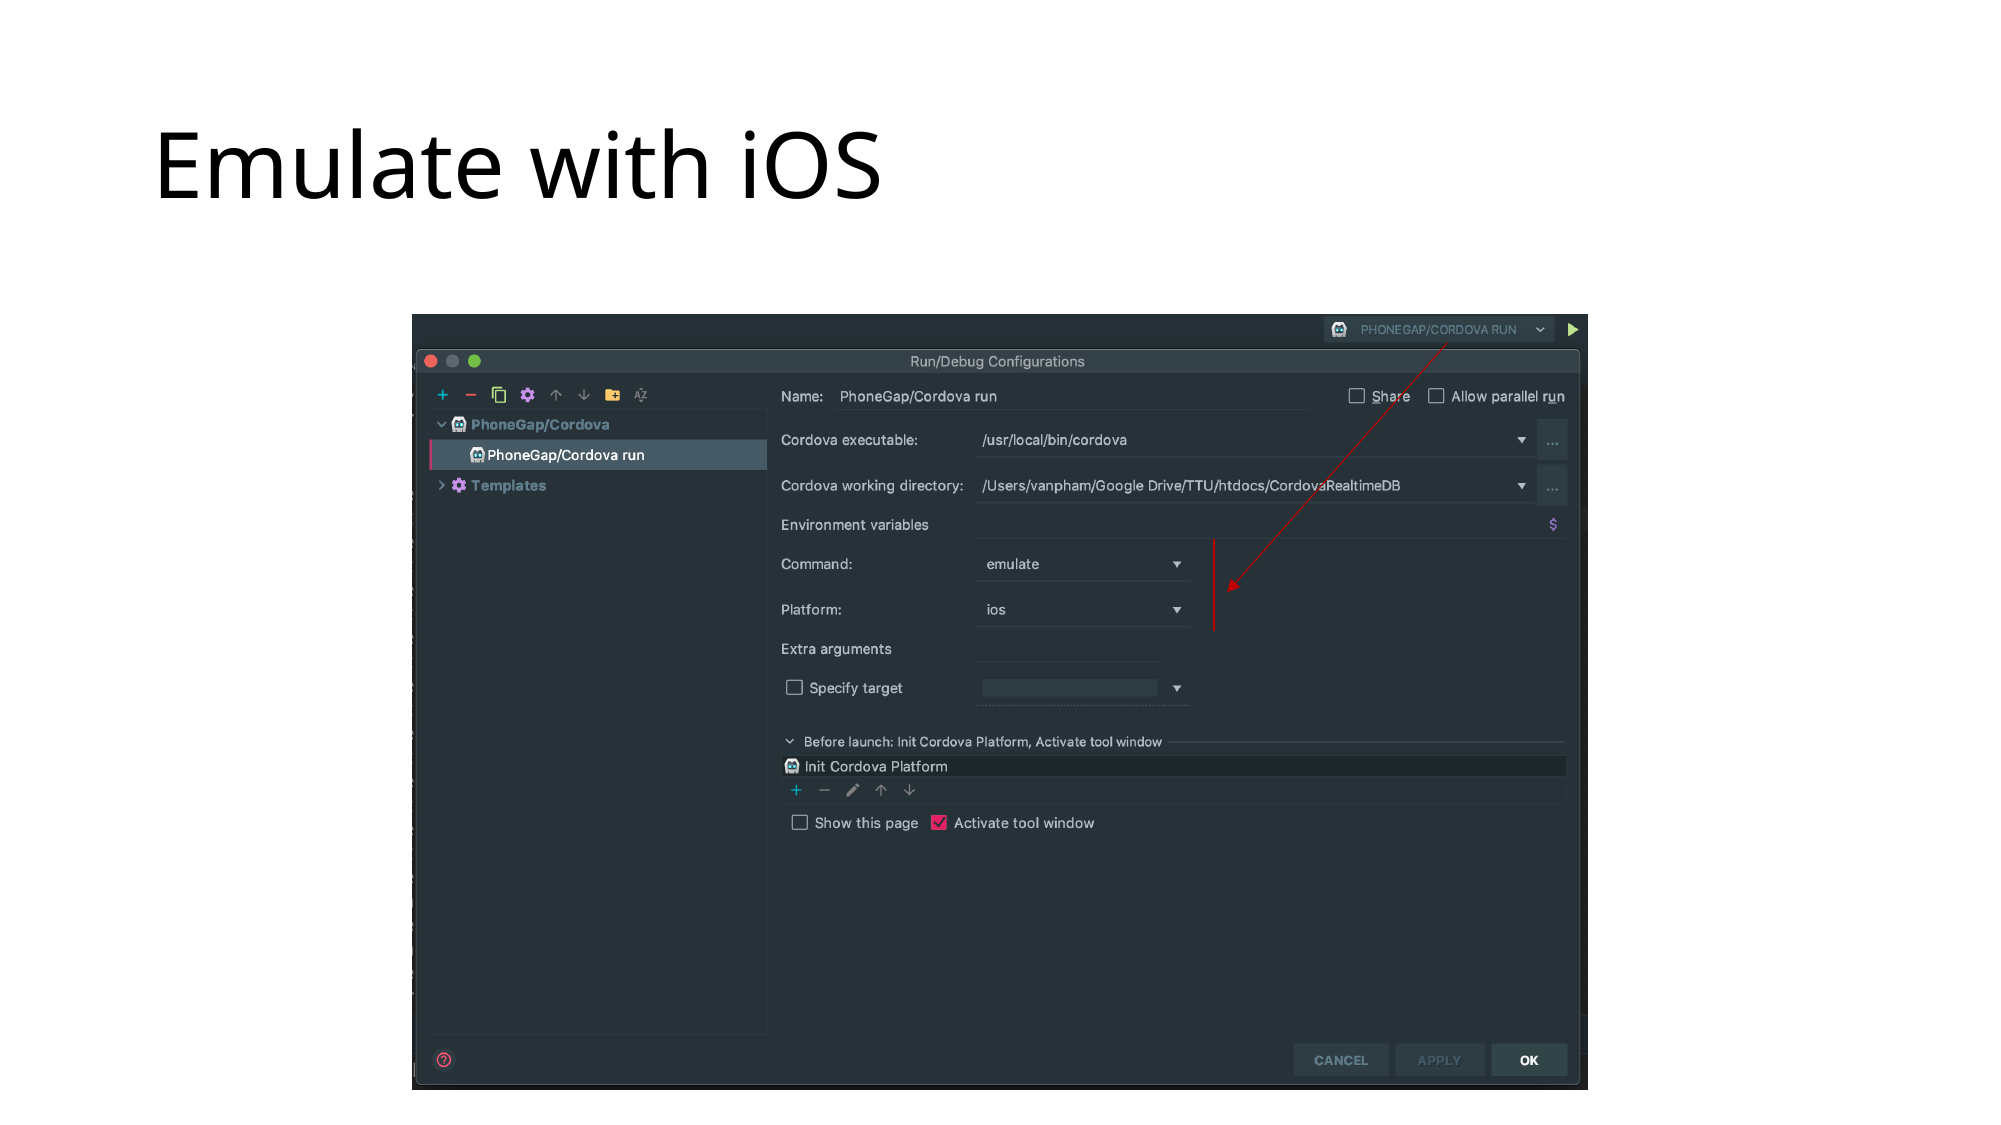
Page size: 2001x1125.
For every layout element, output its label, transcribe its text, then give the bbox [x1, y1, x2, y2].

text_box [1227, 342, 1448, 593]
picture [412, 314, 1588, 1090]
title Emulate with iOS [137, 59, 1863, 278]
